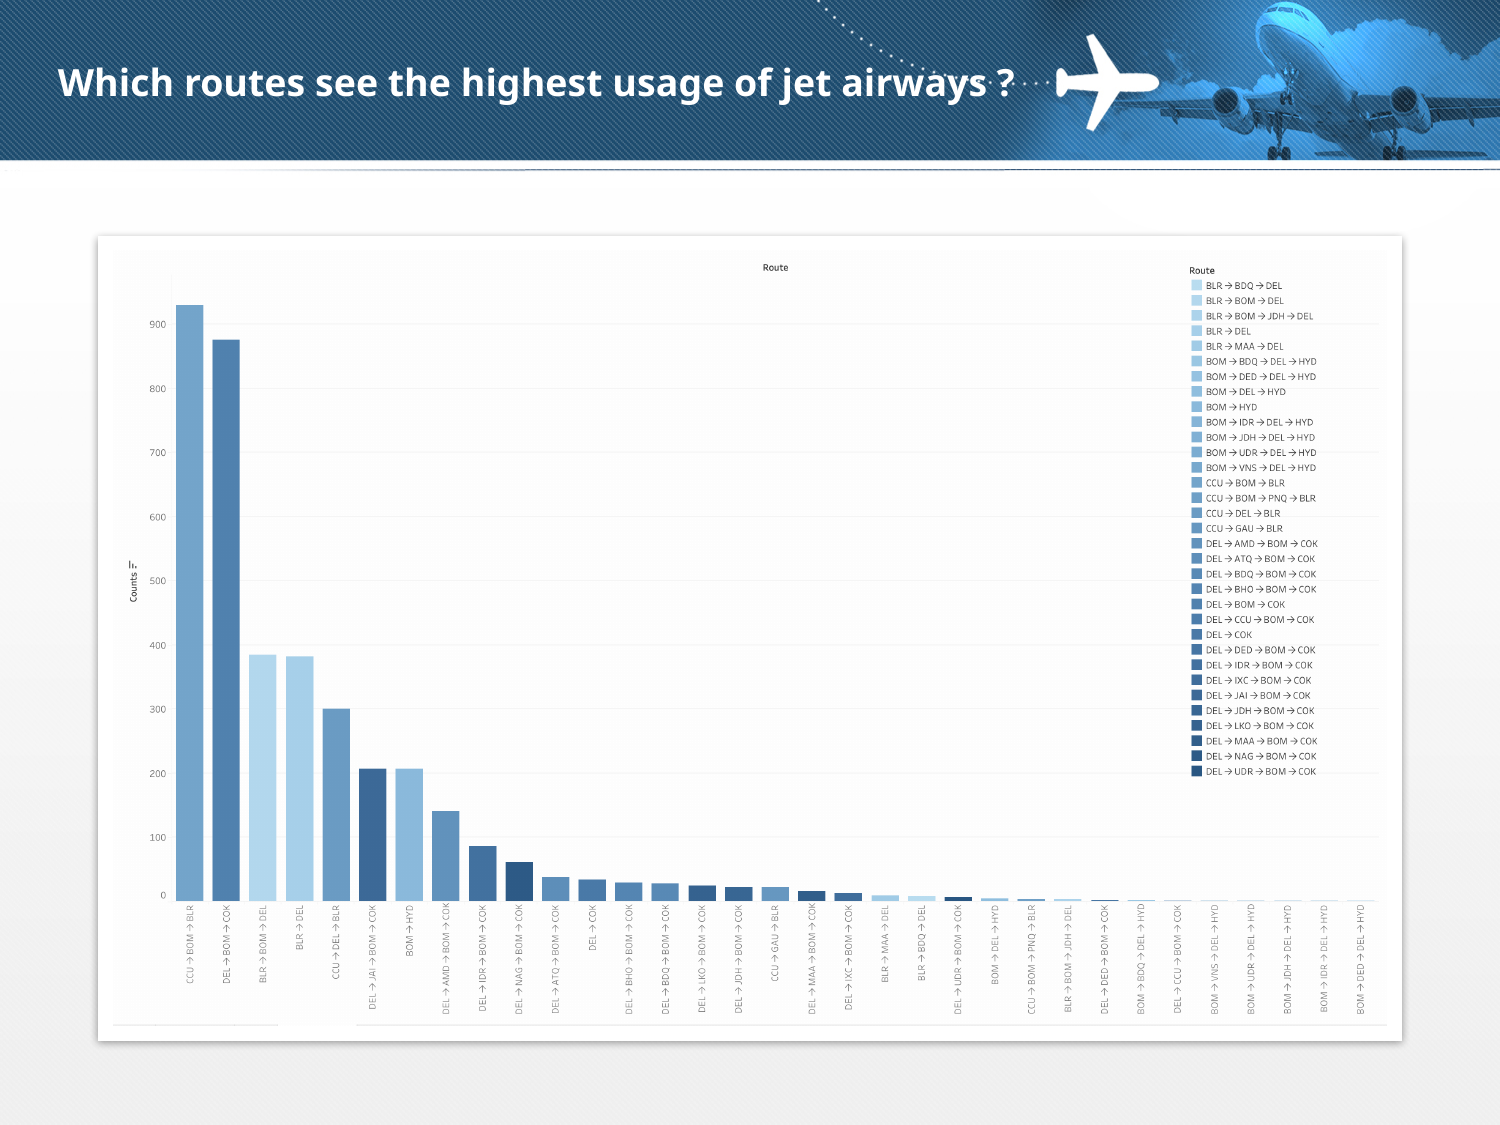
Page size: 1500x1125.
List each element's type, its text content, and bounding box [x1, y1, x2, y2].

title Which routes see the highest usage of jet airways ? [29, 14, 1287, 146]
picture [0, 0, 1500, 1125]
list [64, 231, 1444, 1045]
